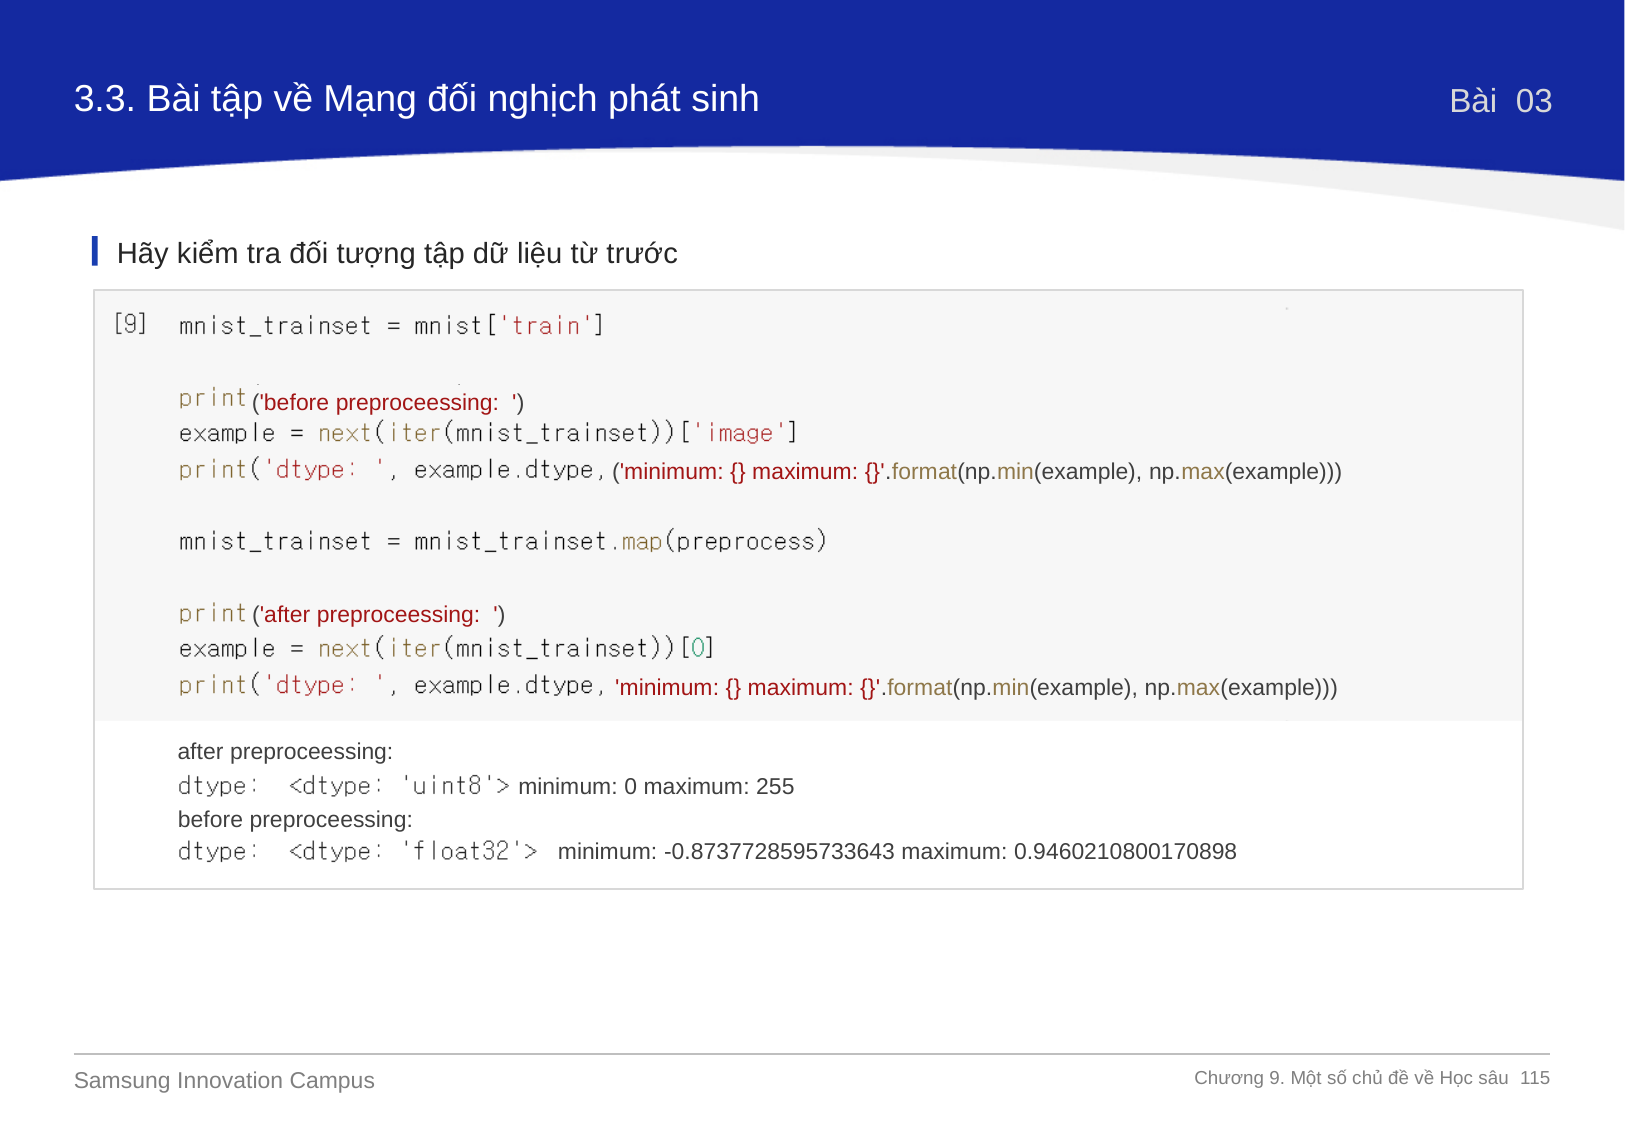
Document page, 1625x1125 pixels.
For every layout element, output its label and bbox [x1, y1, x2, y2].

text_box [73, 73, 1554, 120]
text_box [94, 290, 1523, 889]
picture [0, 0, 1625, 1125]
text_box [91, 234, 1533, 270]
